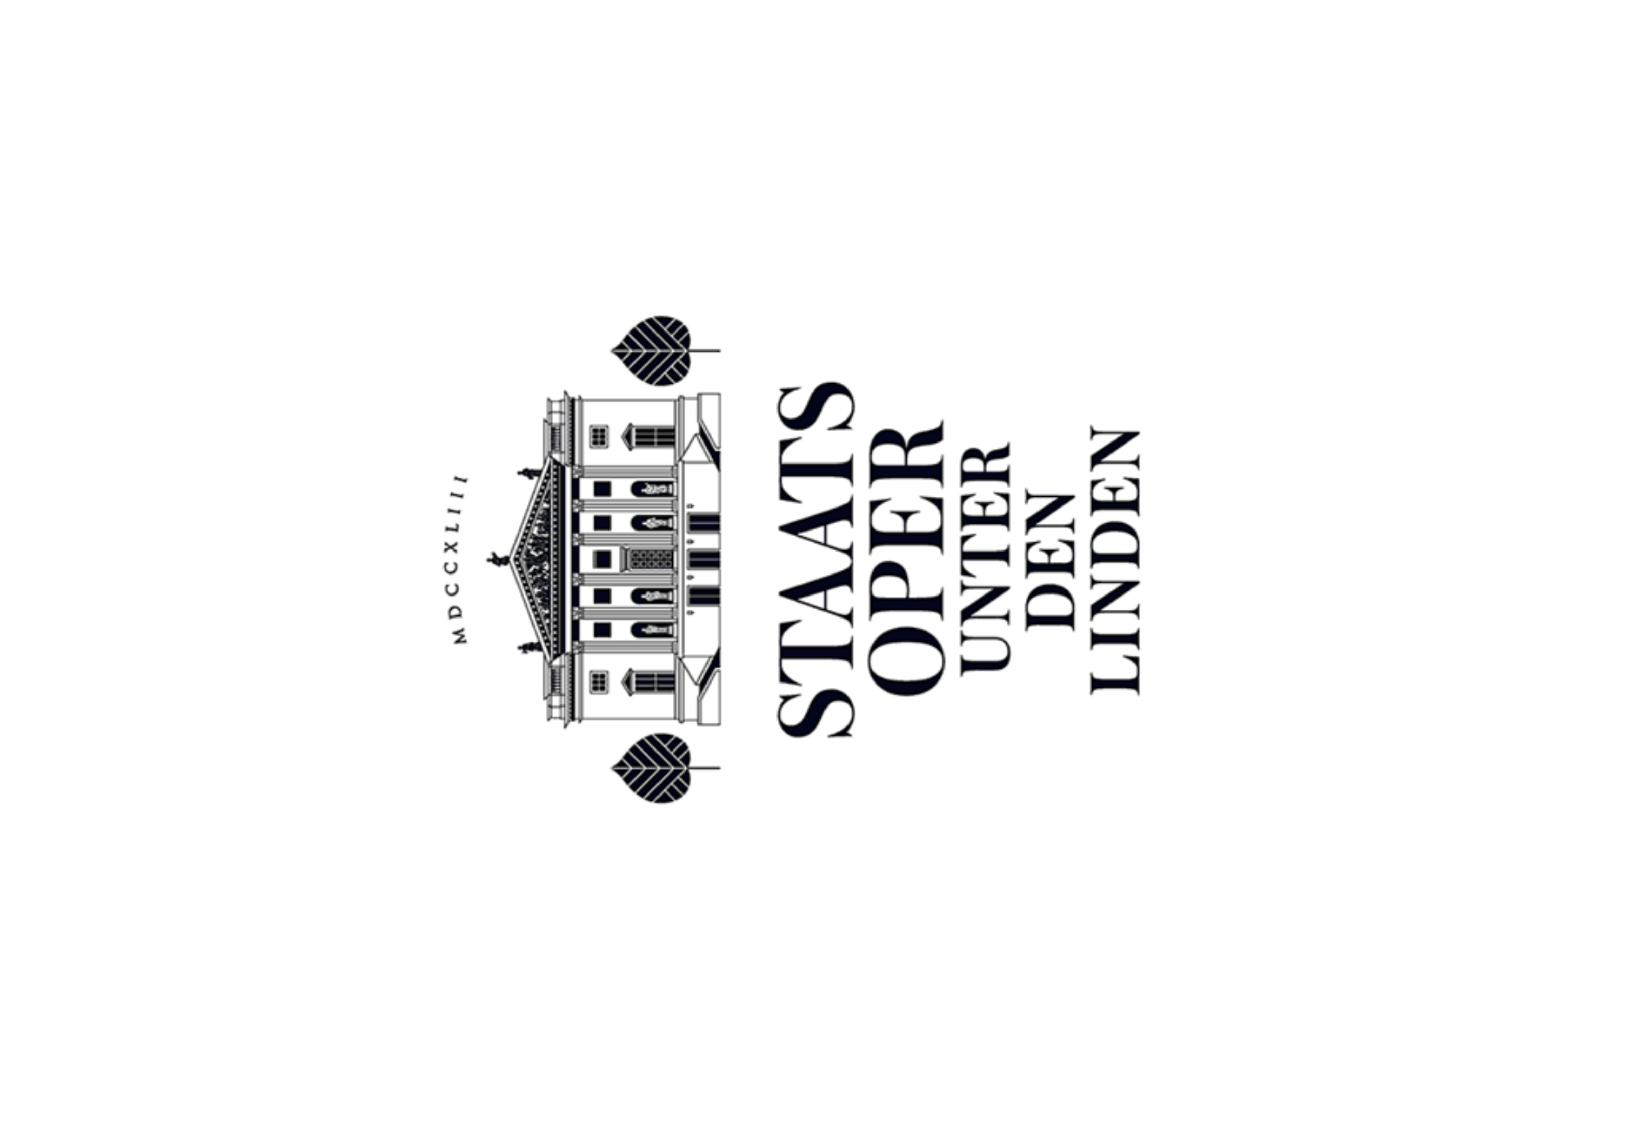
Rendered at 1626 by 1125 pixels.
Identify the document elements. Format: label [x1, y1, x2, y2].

picture [398, 146, 1229, 979]
